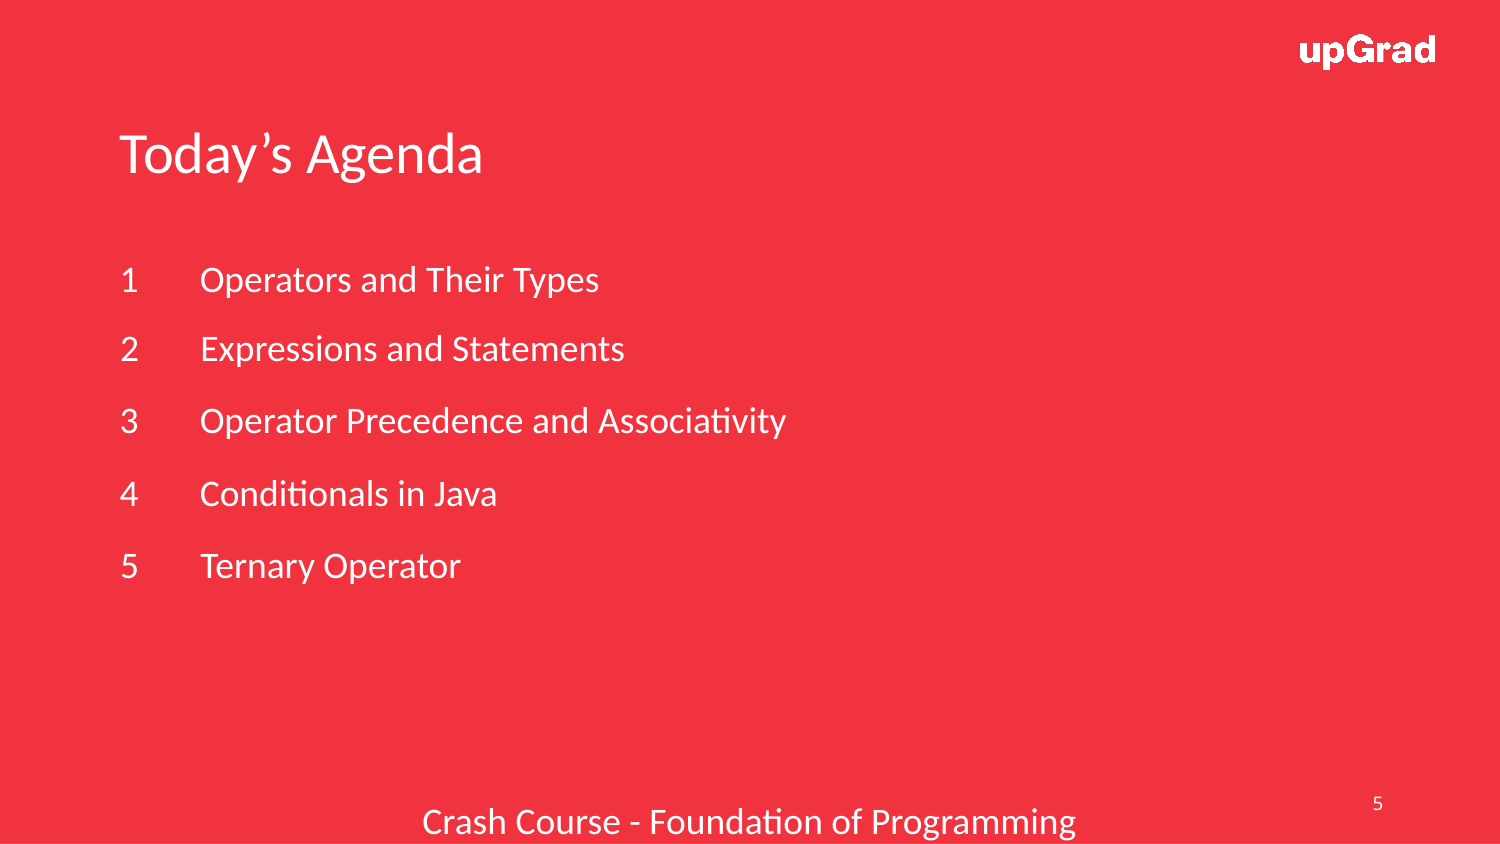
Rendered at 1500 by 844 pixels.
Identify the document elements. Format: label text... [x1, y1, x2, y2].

text_box Operator Precedence and Associativity [184, 388, 1398, 450]
text_box 5 [105, 533, 185, 594]
picture [1300, 34, 1435, 70]
text_box 4 [104, 461, 184, 522]
text_box 1 [104, 247, 184, 308]
text_box Ternary Operator [185, 533, 1334, 594]
text_box 2 [105, 316, 185, 378]
slide_number ‹#› [1060, 782, 1399, 827]
footer Crash Course - Foundation of Programming [407, 789, 1135, 835]
text_box Conditionals in Java [184, 461, 1334, 522]
text_box Expressions and Statements [185, 316, 1399, 378]
text_box Operators and Their Types [184, 247, 1250, 308]
text_box Today’s Agenda [104, 107, 832, 194]
text_box 3 [104, 388, 184, 450]
